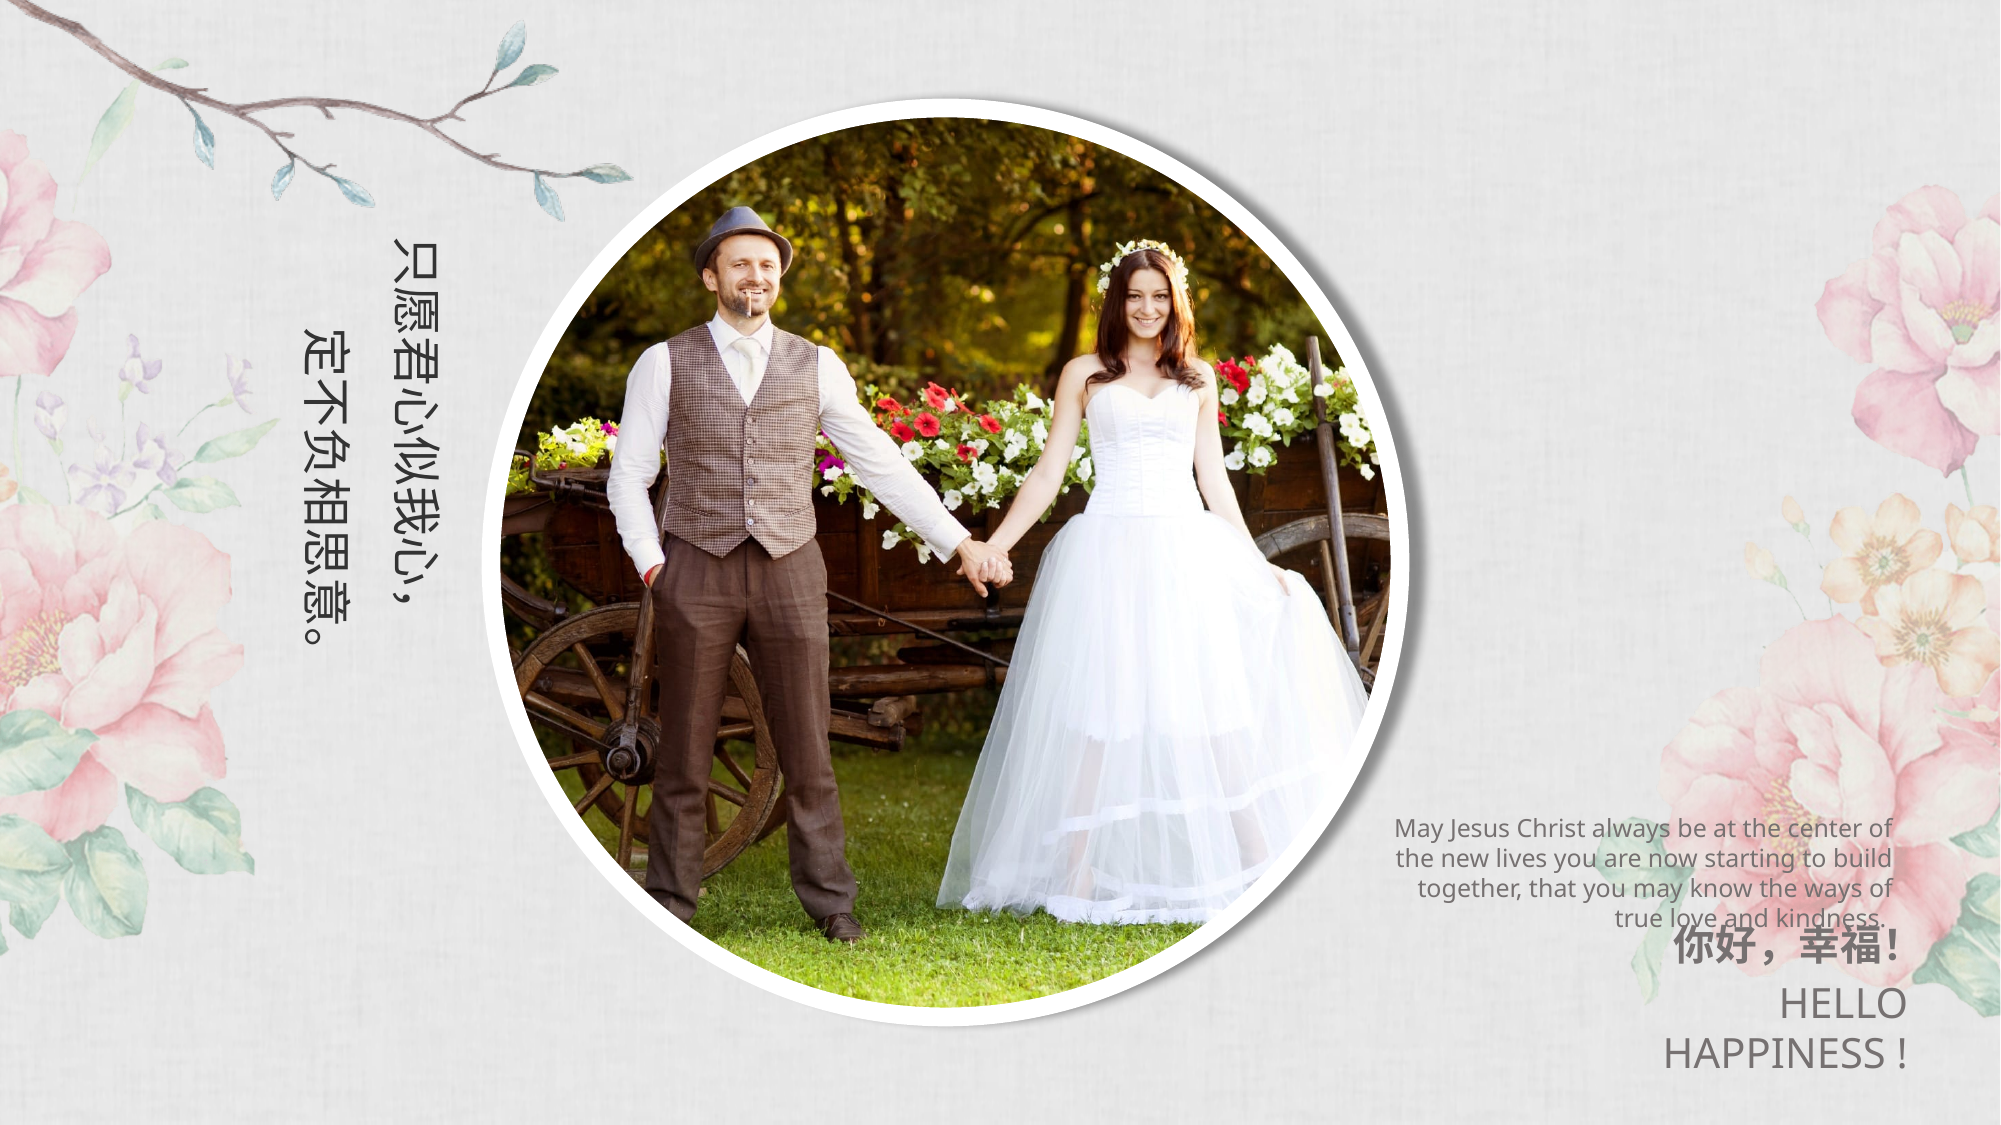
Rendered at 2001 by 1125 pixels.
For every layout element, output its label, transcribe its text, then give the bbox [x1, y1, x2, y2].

text_box 只愿君心似我心， 定不负相思意。 [273, 222, 486, 679]
picture [0, 0, 2001, 1125]
text_box HELLO HAPPINESS ! [1647, 969, 1923, 1085]
text_box May Jesus Christ always be at the center of the new lives you are now starting to build together, that you may know the ways of true love and kindness. [1400, 805, 1909, 940]
text_box 你好，幸福！ [1658, 911, 1939, 977]
